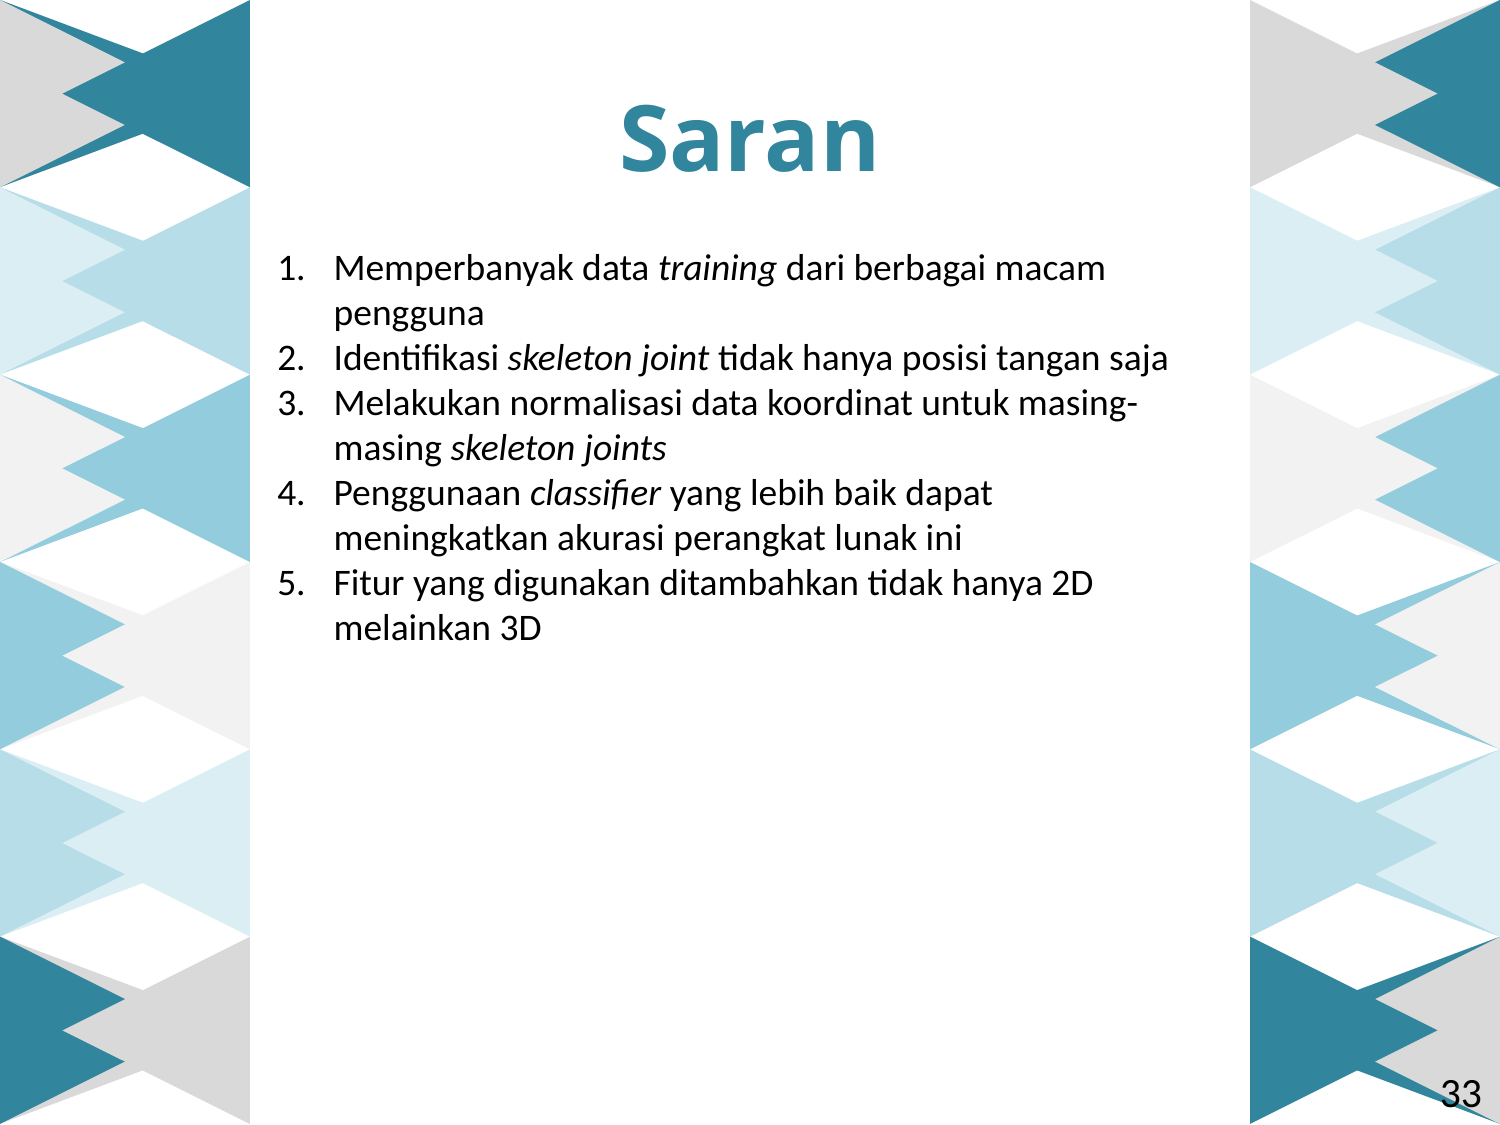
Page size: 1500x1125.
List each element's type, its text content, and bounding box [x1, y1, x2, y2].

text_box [0, 0, 251, 1125]
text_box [1249, 0, 1500, 1125]
title Saran [412, 41, 1088, 229]
text_box Memperbanyak data training dari berbagai macam pengguna Identifikasi skeleton joint tidak hanya posisi tangan saja Melakukan normalisasi data koordinat untuk masing-masing skeleton joints Penggunaan classifier yang lebih baik dapat meningkatkan akurasi perangkat lunak ini Fitur yang digunakan ditambahkan tidak hanya 2D melainkan 3D [262, 235, 1225, 656]
